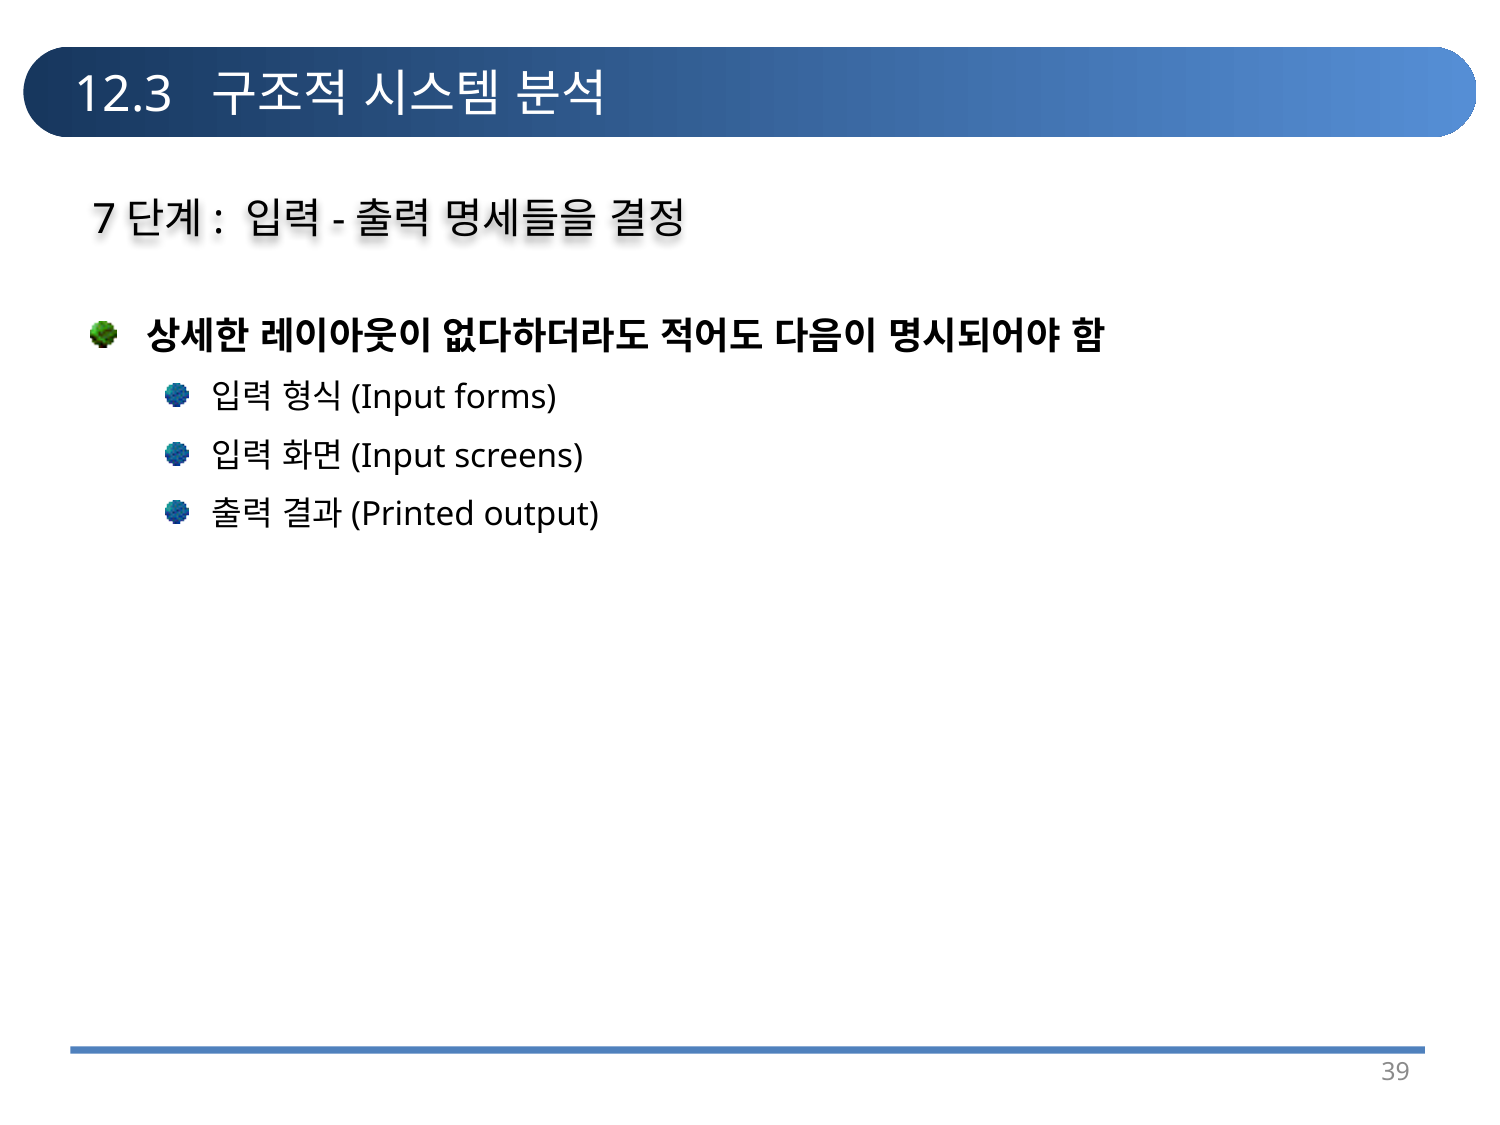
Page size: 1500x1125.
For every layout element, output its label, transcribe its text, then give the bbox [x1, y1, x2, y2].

picture [165, 500, 189, 524]
slide_number 39 [1074, 1042, 1425, 1103]
list 상세한 레이아웃이 없다하더라도 적어도 다음이 명시되어야 함 입력 형식(Input forms) 입력 화면(Input screens) 출력 결과(Printed output) [74, 290, 1459, 1006]
picture [90, 321, 117, 348]
picture [165, 383, 189, 407]
list 7단계: 입력-출력 명세들을 결정 [60, 180, 719, 255]
title 12.3 구조적 시스템 분석 [59, 56, 1410, 126]
picture [165, 442, 189, 466]
